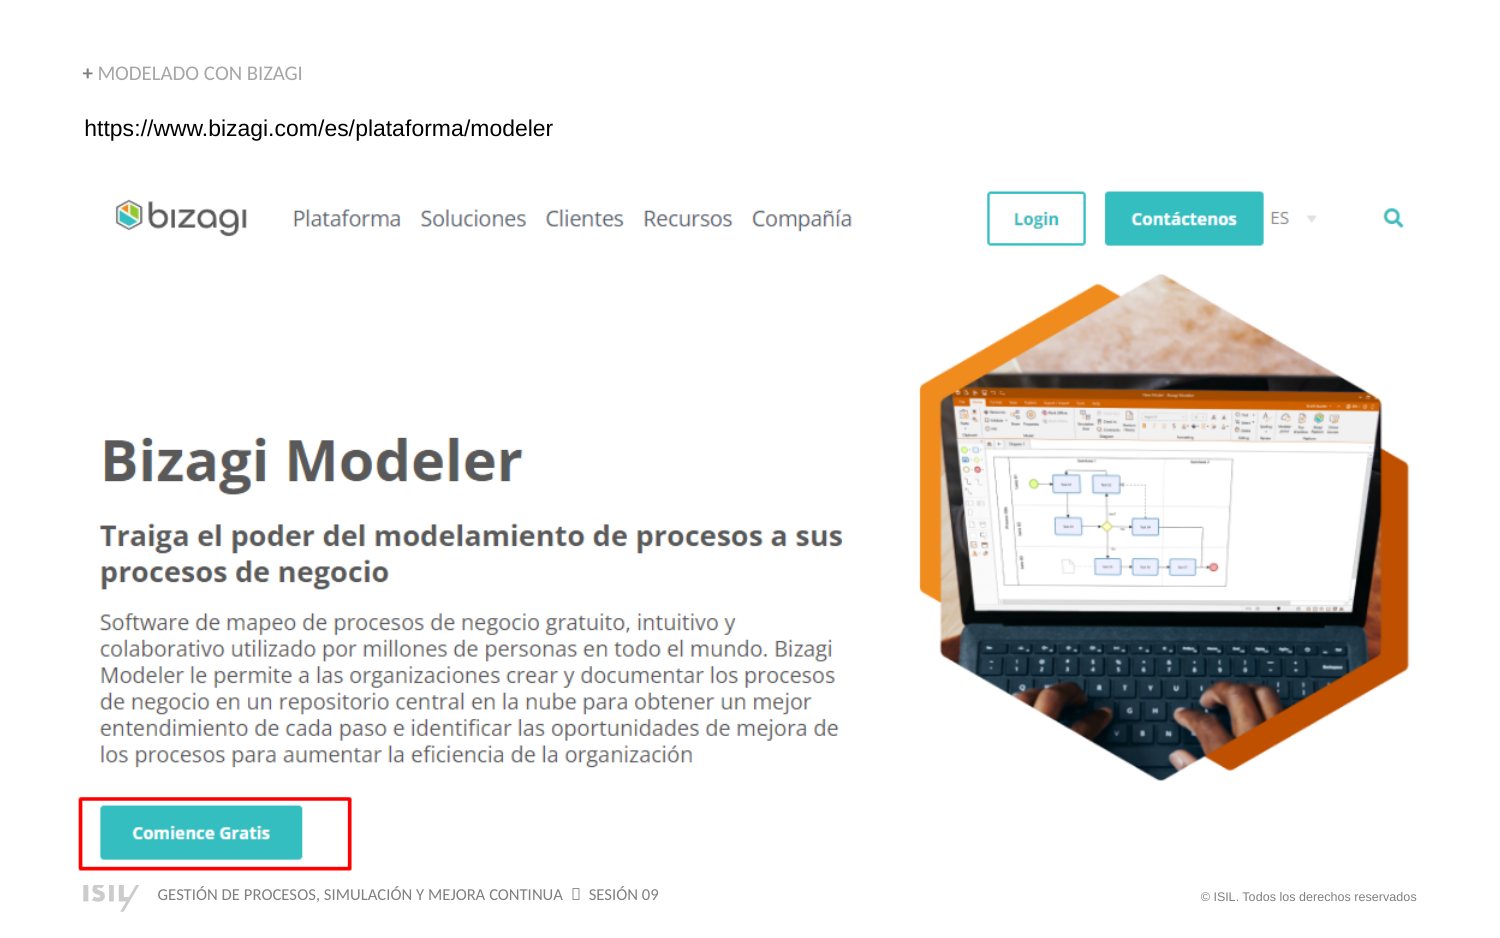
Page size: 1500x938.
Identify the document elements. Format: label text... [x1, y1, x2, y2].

picture [62, 170, 1432, 885]
text_box + MODELADO CON BIZAGI [82, 62, 482, 85]
text_box https://www.bizagi.com/es/plataforma/modeler [82, 113, 1412, 142]
